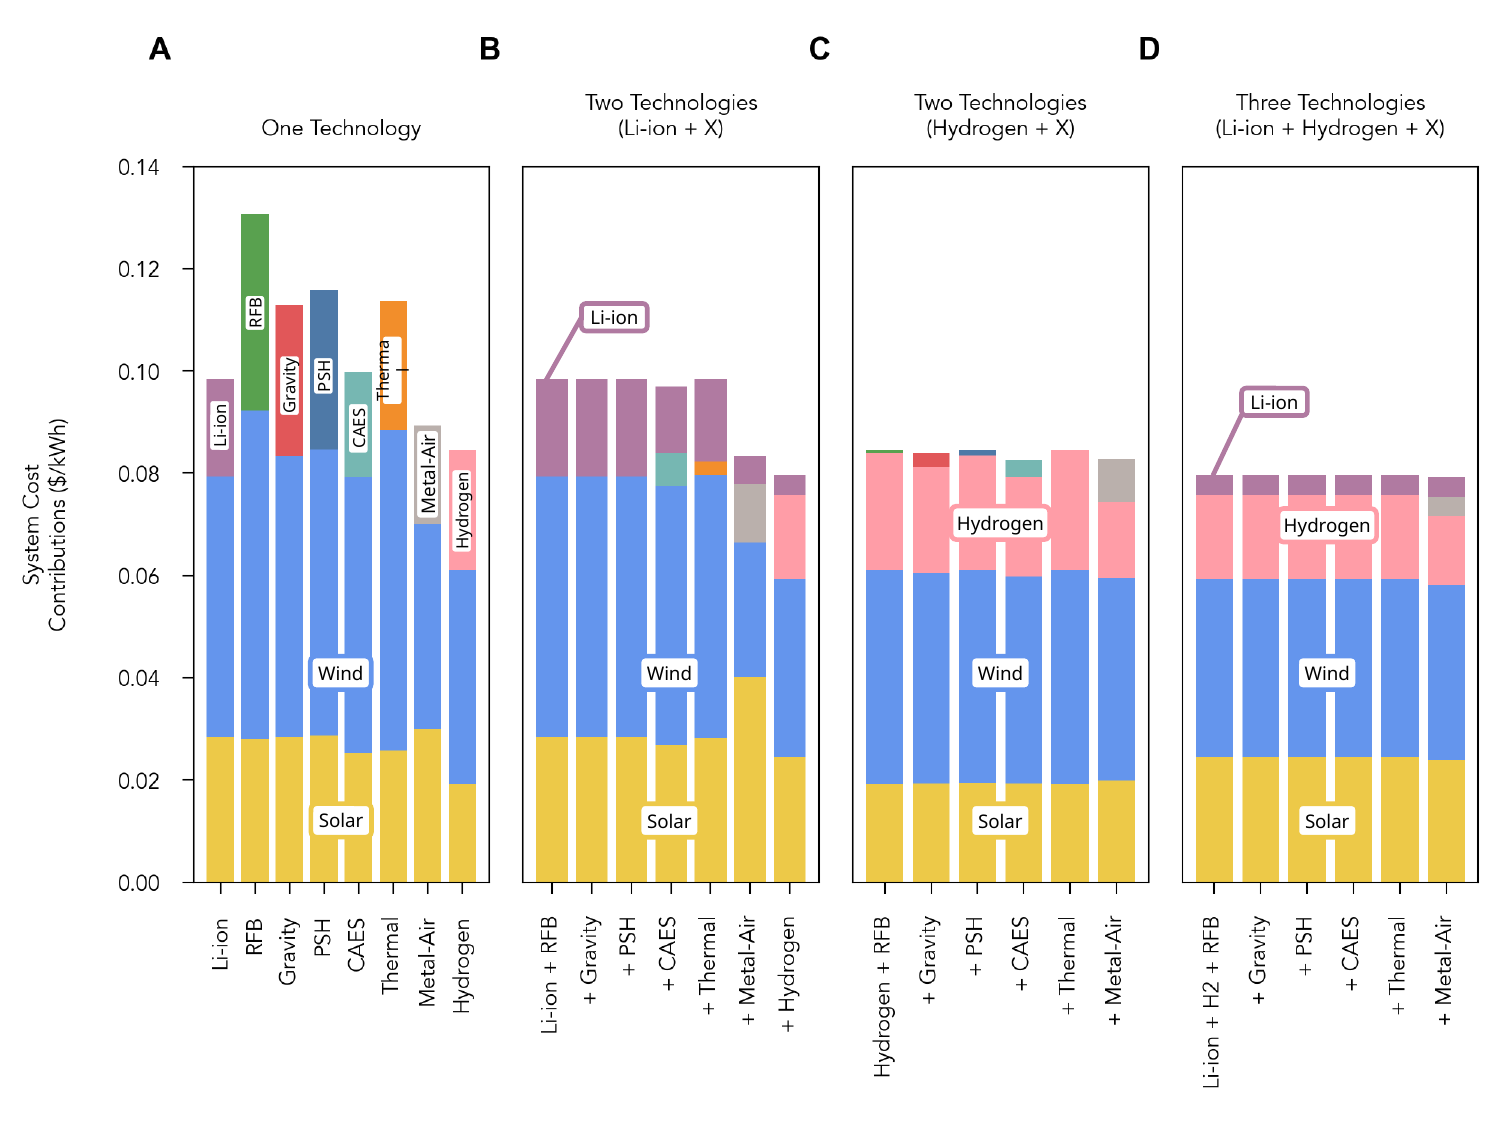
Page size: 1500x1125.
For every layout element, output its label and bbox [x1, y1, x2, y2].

text_box [244, 294, 1377, 838]
picture [0, 14, 1500, 1111]
